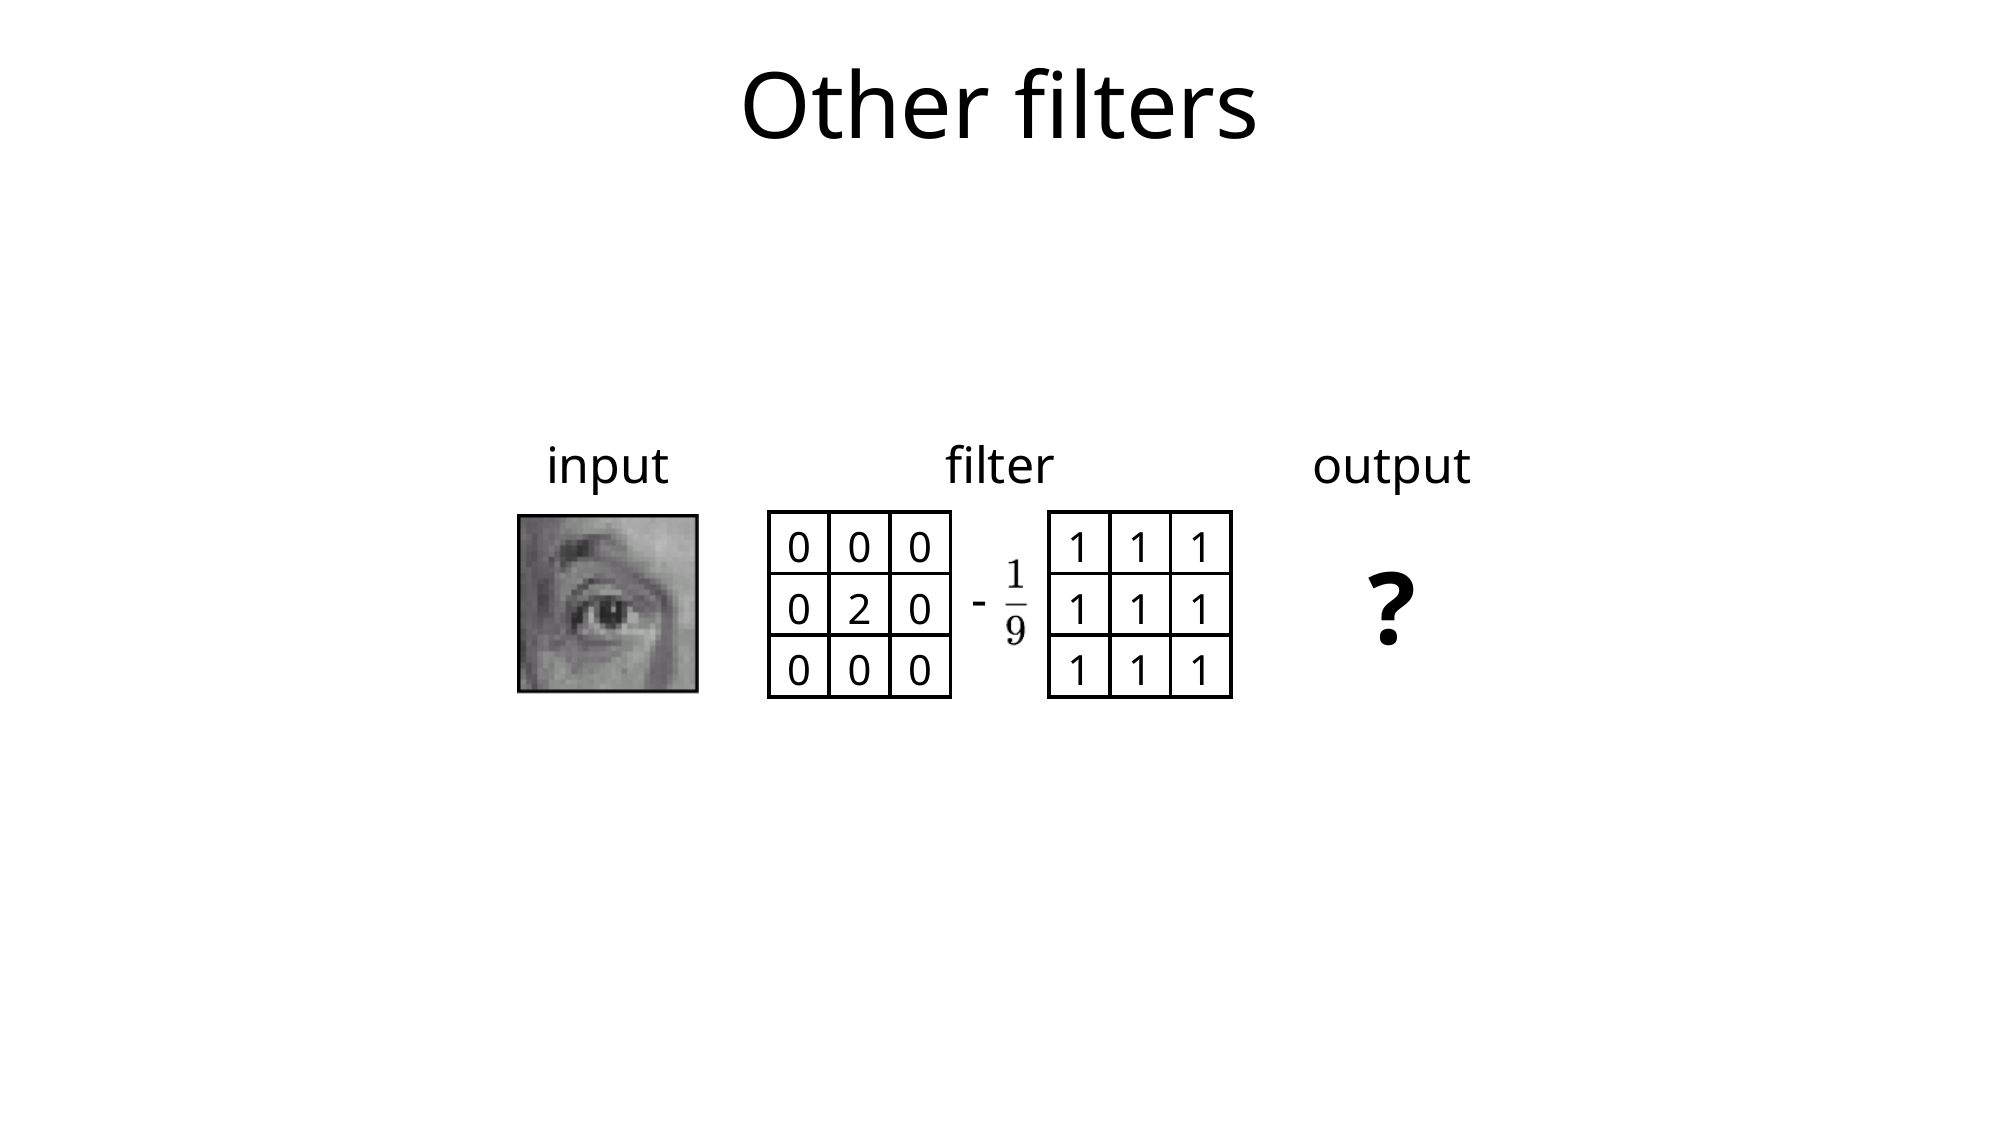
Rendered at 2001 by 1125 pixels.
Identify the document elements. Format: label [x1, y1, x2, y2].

title [0, 0, 2000, 218]
text_box [517, 427, 1466, 697]
